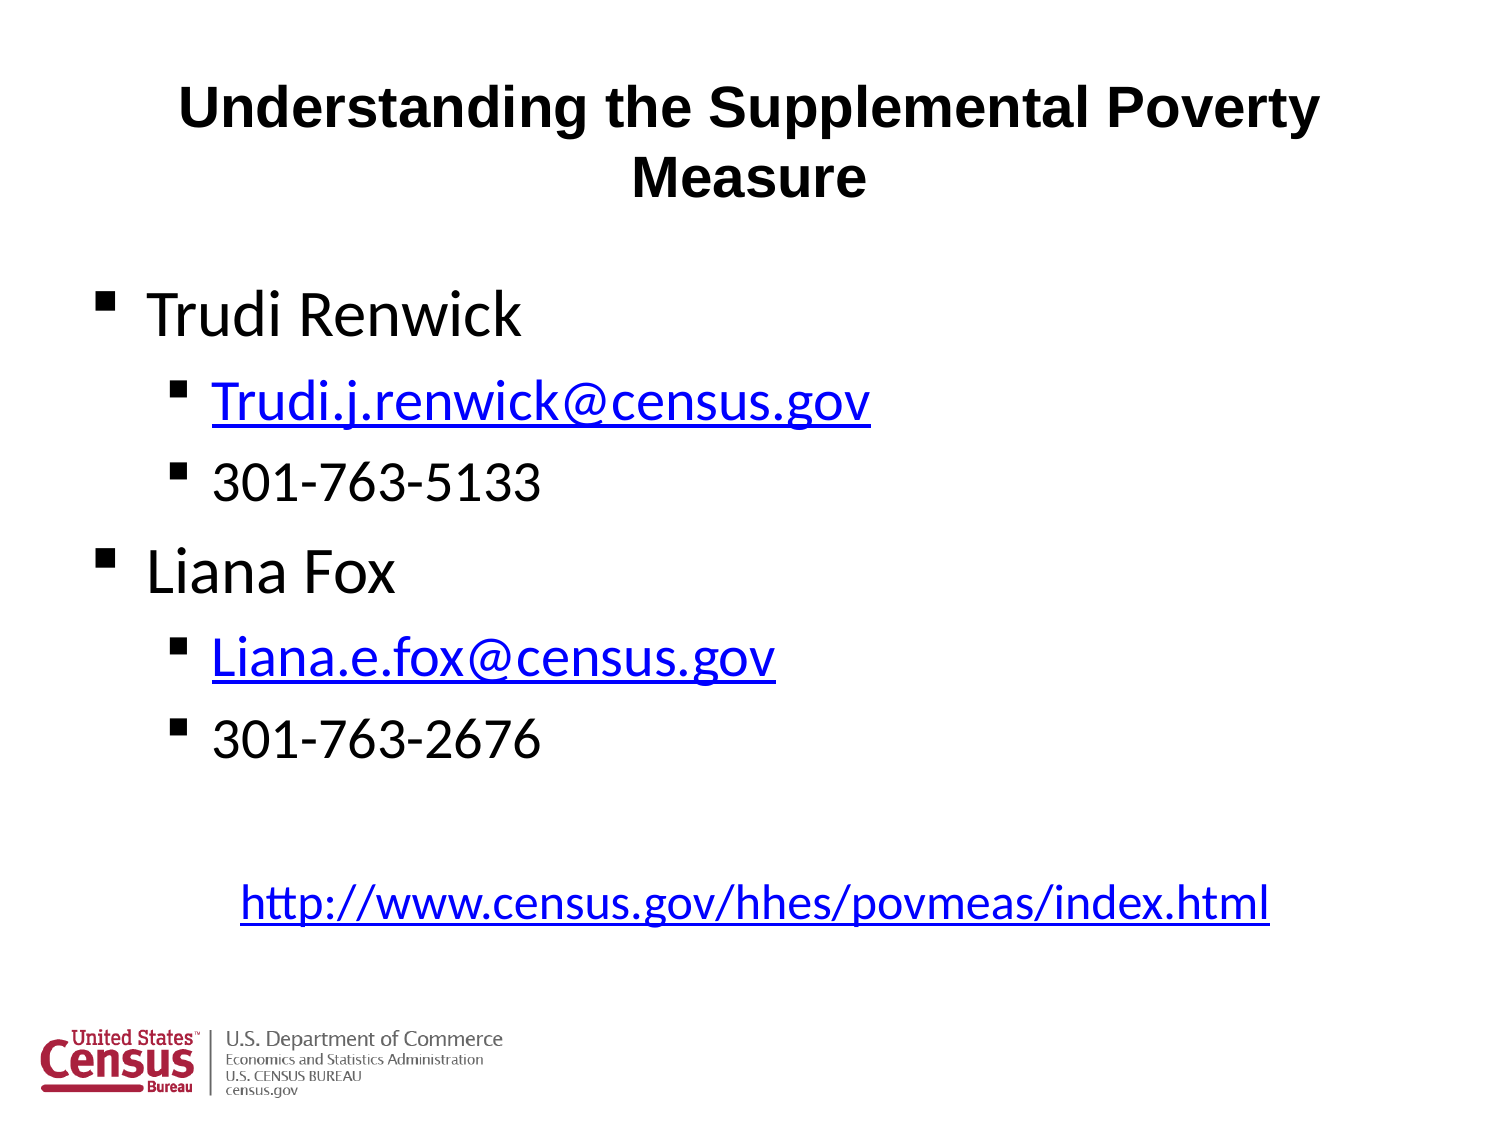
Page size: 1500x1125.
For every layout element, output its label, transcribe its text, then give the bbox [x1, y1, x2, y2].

list Trudi Renwick Trudi.j.renwick@census.gov 301-763-5133 Liana Fox Liana.e.fox@census.gov 301-763-2676 http://www.census.gov/hhes/povmeas/index.html [75, 262, 1463, 1005]
picture [0, 1022, 1500, 1125]
title Understanding the Supplemental Poverty Measure [75, 45, 1425, 233]
